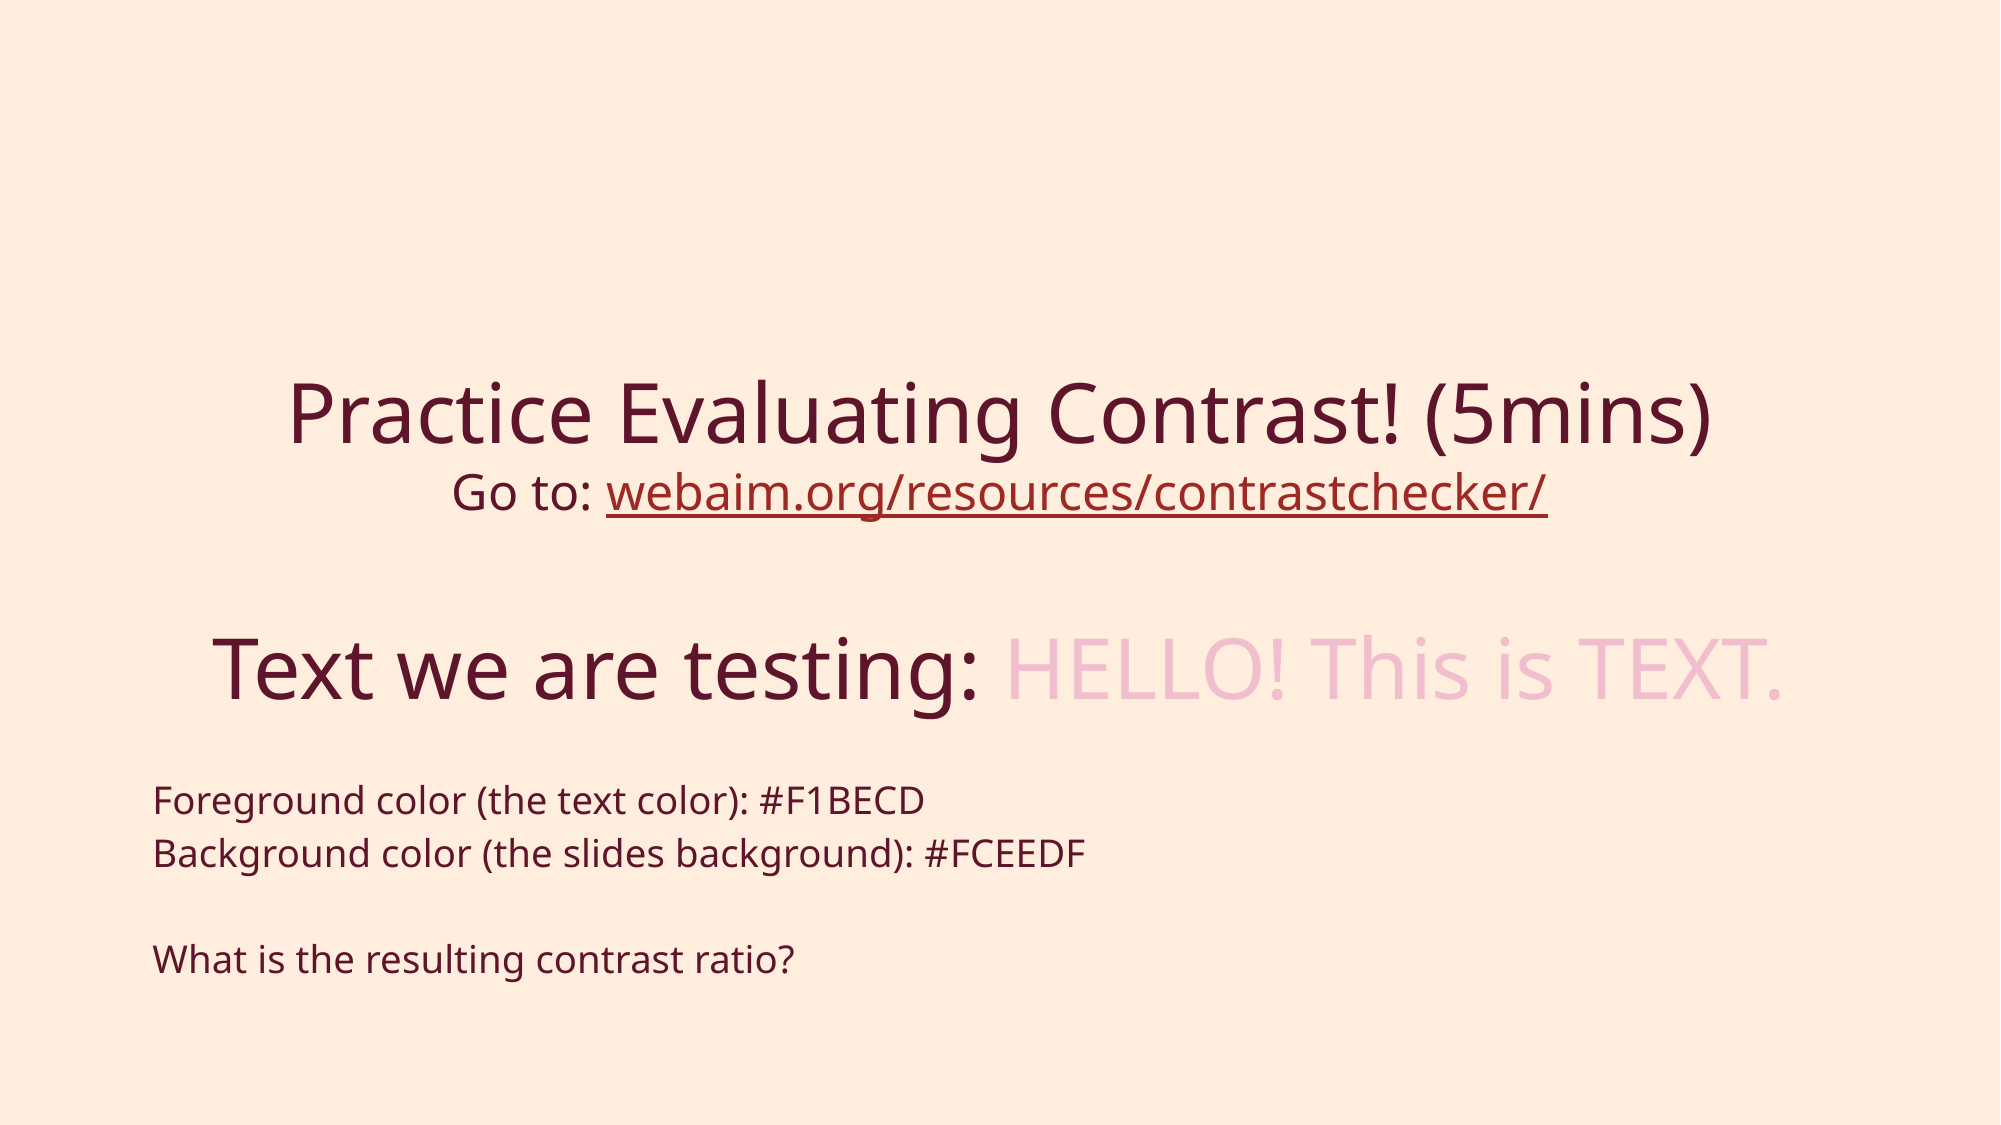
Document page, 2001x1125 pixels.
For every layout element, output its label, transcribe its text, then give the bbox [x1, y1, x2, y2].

title Practice Evaluating Contrast! (5mins) Go to: webaim.org/resources/contrastchecker/ [137, 345, 1863, 584]
list Text we are testing: HELLO! This is TEXT. Foreground color (the text color): #F1BECD Background color (the slides background): #FCEEDF What is the resulting contrast ratio? [137, 584, 1863, 1083]
